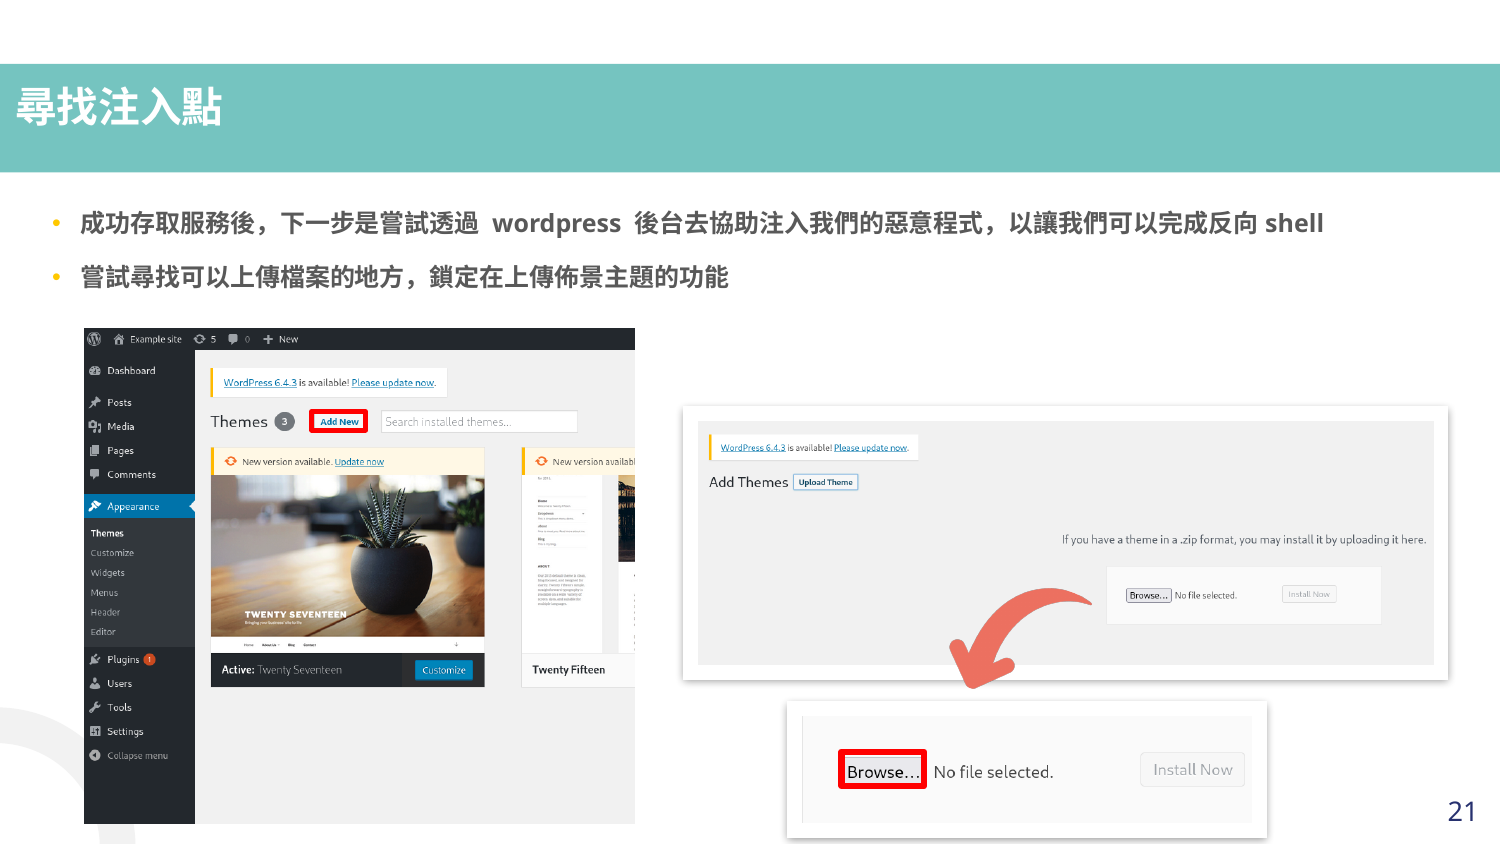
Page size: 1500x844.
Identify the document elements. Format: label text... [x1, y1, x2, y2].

slide_number 21 [1403, 779, 1494, 844]
picture [801, 715, 1253, 824]
picture [697, 420, 1434, 701]
text_box 成功存取服務後，下一步是嘗試透過 wordpress 後台去協助注入我們的惡意程式，以讓我們可以完成反向shell 嘗試尋找可以上傳檔案的地方，鎖定在上傳佈景主題的功能 [37, 195, 1392, 329]
picture [84, 328, 635, 824]
picture [89, 501, 100, 511]
title 尋找注入點 [0, 66, 1270, 161]
